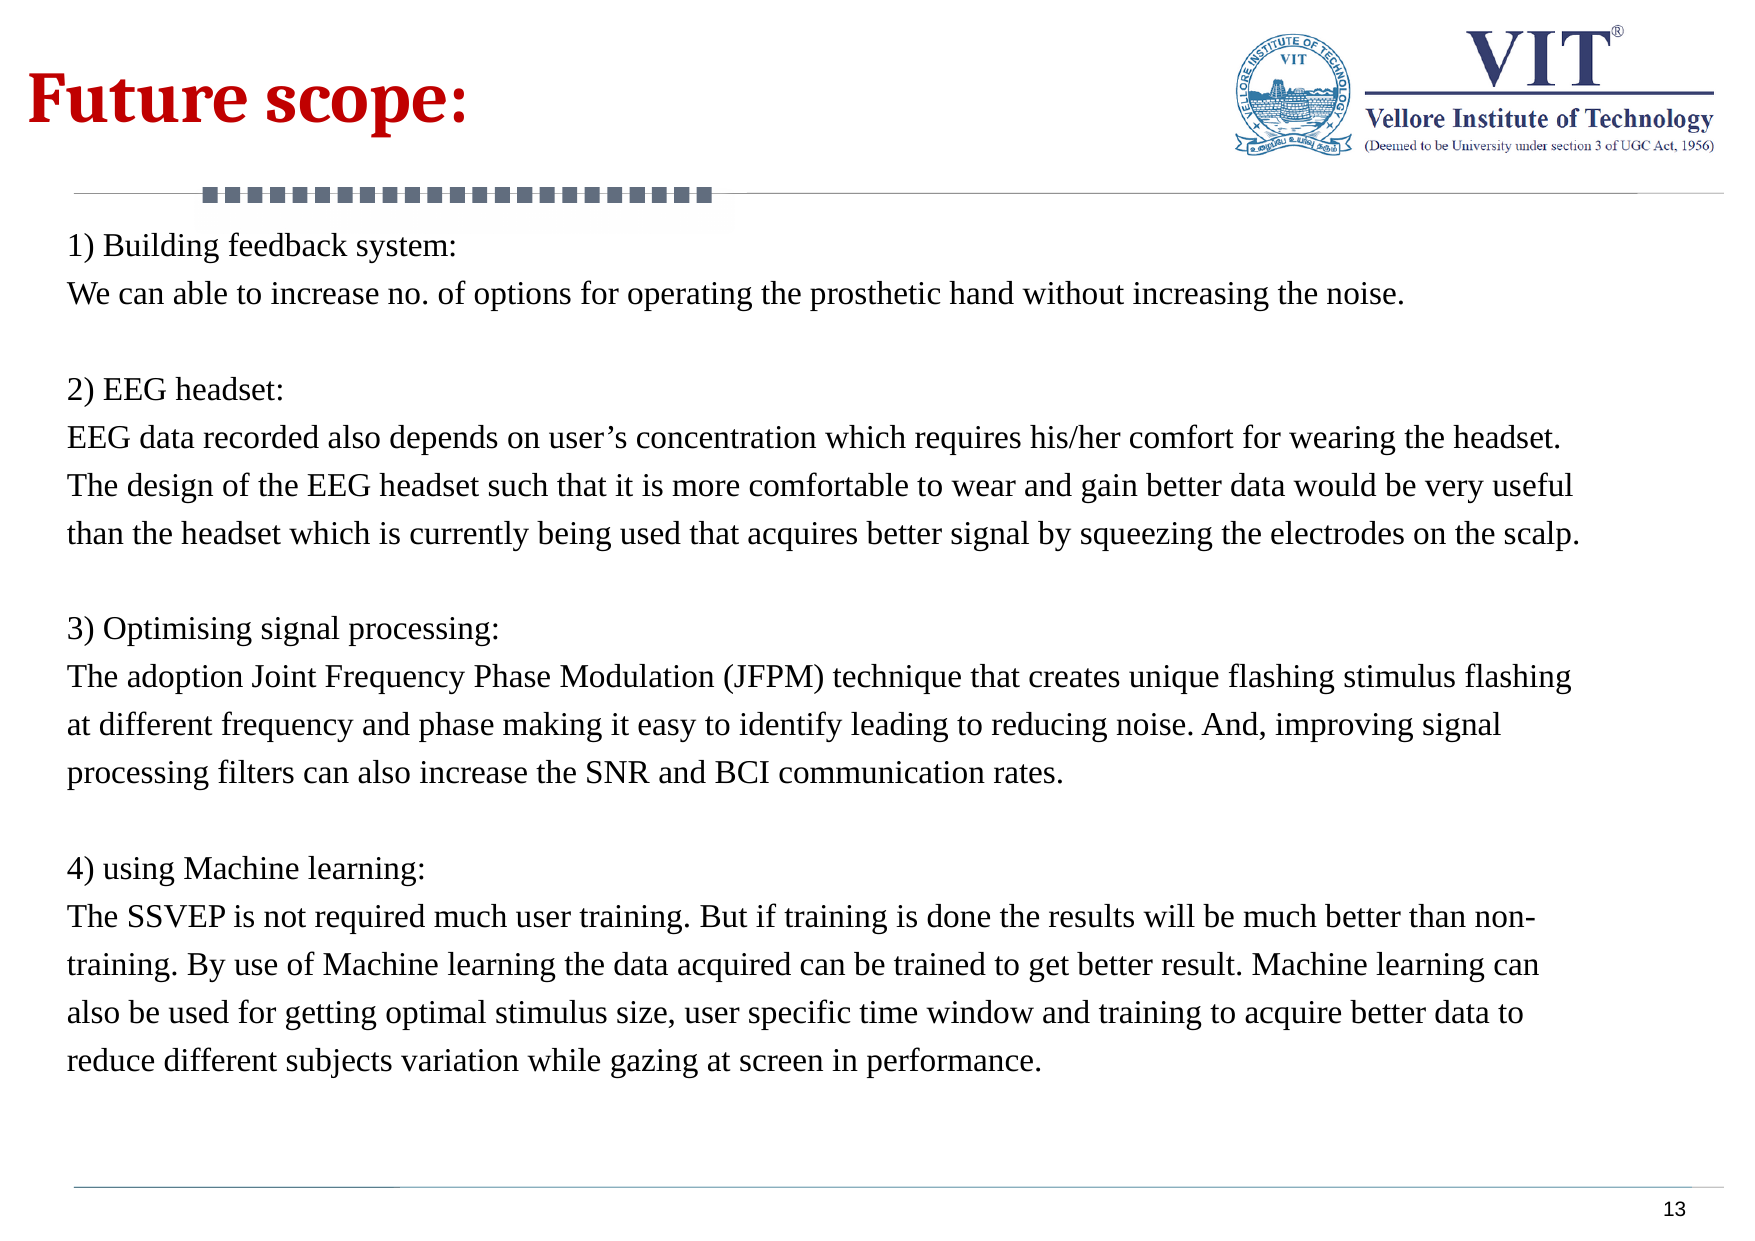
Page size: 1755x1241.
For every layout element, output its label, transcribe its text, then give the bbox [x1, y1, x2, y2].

picture [202, 187, 218, 203]
picture [696, 187, 712, 203]
picture [404, 187, 420, 203]
picture [629, 187, 645, 203]
picture [494, 187, 510, 203]
picture [292, 187, 308, 203]
picture [270, 187, 286, 203]
picture [651, 187, 667, 203]
picture [607, 187, 623, 203]
picture [359, 187, 375, 203]
slide_number 13 [1561, 1156, 1687, 1221]
picture [539, 187, 555, 203]
picture [337, 187, 353, 203]
text_box 1) Building feedback system: We can able to increase no. of options for operating the prosthetic hand without increasing the noise. 2) EEG headset: EEG data recorded also depends on user’s concentration which requires his/her comfort for wearing the headset. The design of the EEG headset such that it is more comfortable to wear and gain better data would be very useful than the headset which is currently being used that acquires better signal by squeezing the electrodes on the scalp. 3) Optimising signal processing: The adoption Joint Frequency Phase Modulation (JFPM) technique that creates unique flashing stimulus flashing at different frequency and phase making it easy to identify leading to reducing noise. And, improving signal processing filters can also increase the SNR and BCI communication rates. 4) using Machine learning: The SSVEP is not required much user training. But if training is done the results will be much better than non-training. By use of Machine learning the data acquired can be trained to get better result. Machine learning can also be used for getting optimal stimulus size, user specific time window and training to acquire better data to reduce different subjects variation while gazing at screen in performance. [52, 208, 1602, 1133]
picture [472, 187, 488, 203]
picture [247, 187, 263, 203]
picture [382, 187, 398, 203]
picture [1226, 0, 1729, 169]
picture [449, 187, 465, 203]
title Future scope: [27, 45, 1138, 138]
picture [427, 187, 443, 203]
picture [517, 187, 533, 203]
picture [674, 187, 690, 203]
picture [225, 187, 241, 203]
picture [584, 187, 600, 203]
picture [315, 187, 330, 203]
picture [562, 187, 578, 203]
